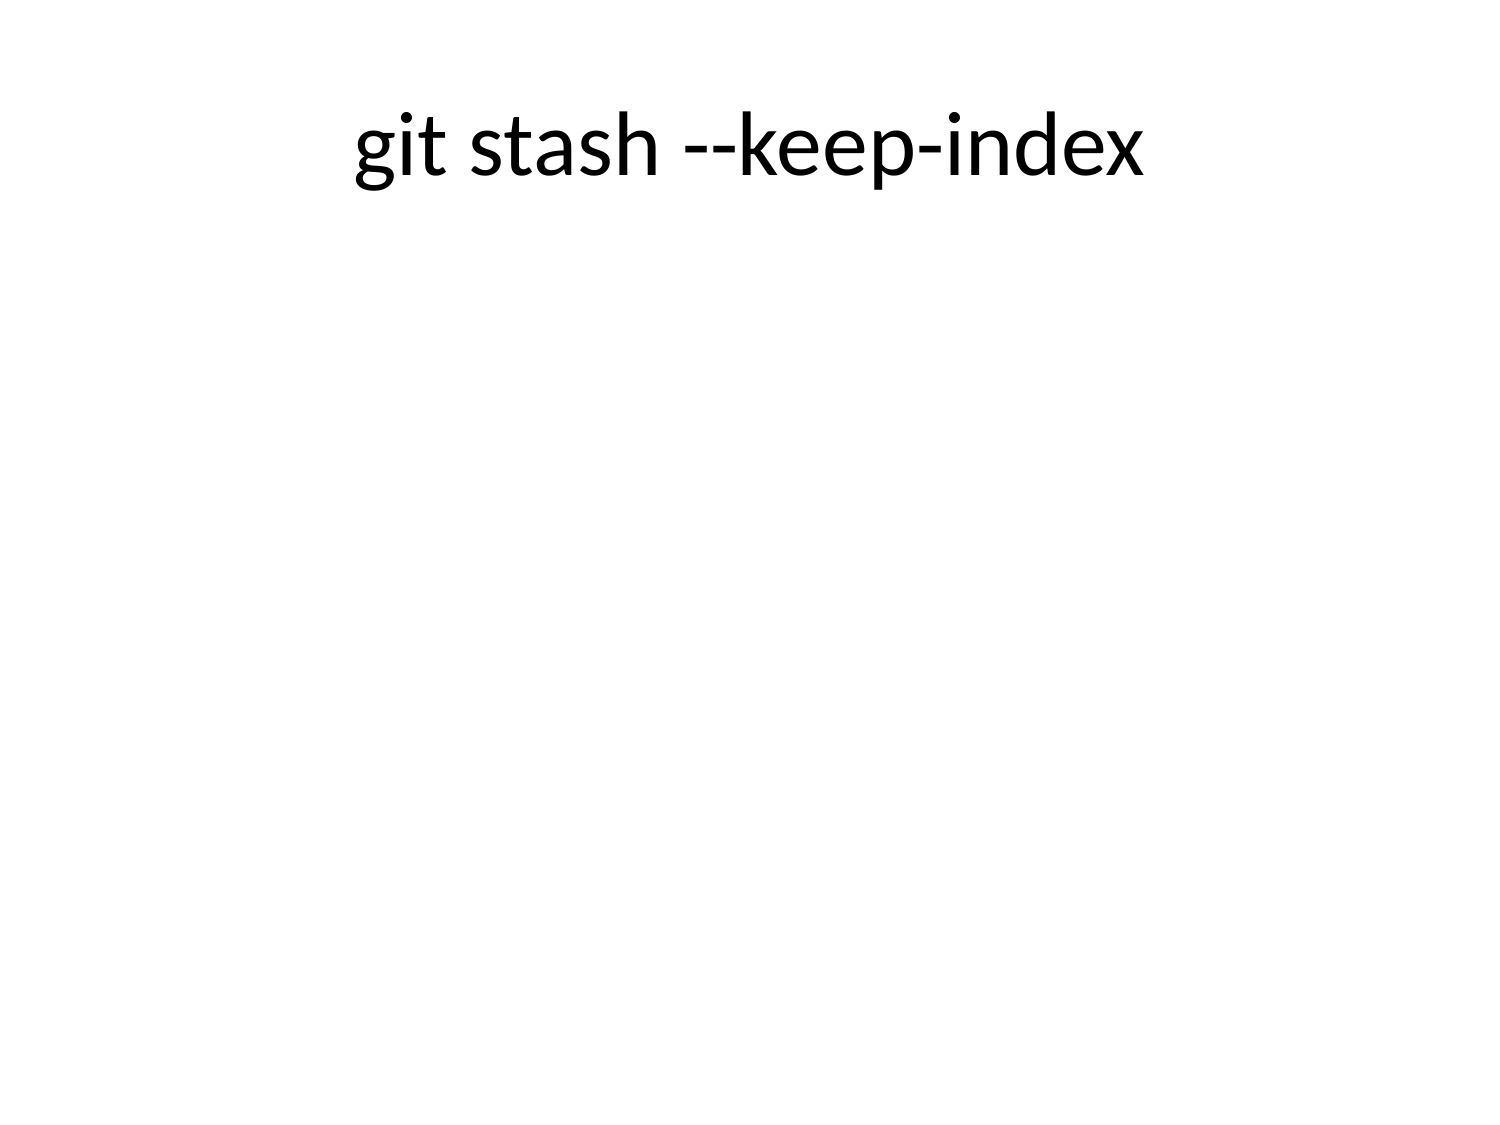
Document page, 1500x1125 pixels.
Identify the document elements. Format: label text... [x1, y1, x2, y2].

title git stash --keep-index [75, 45, 1425, 233]
